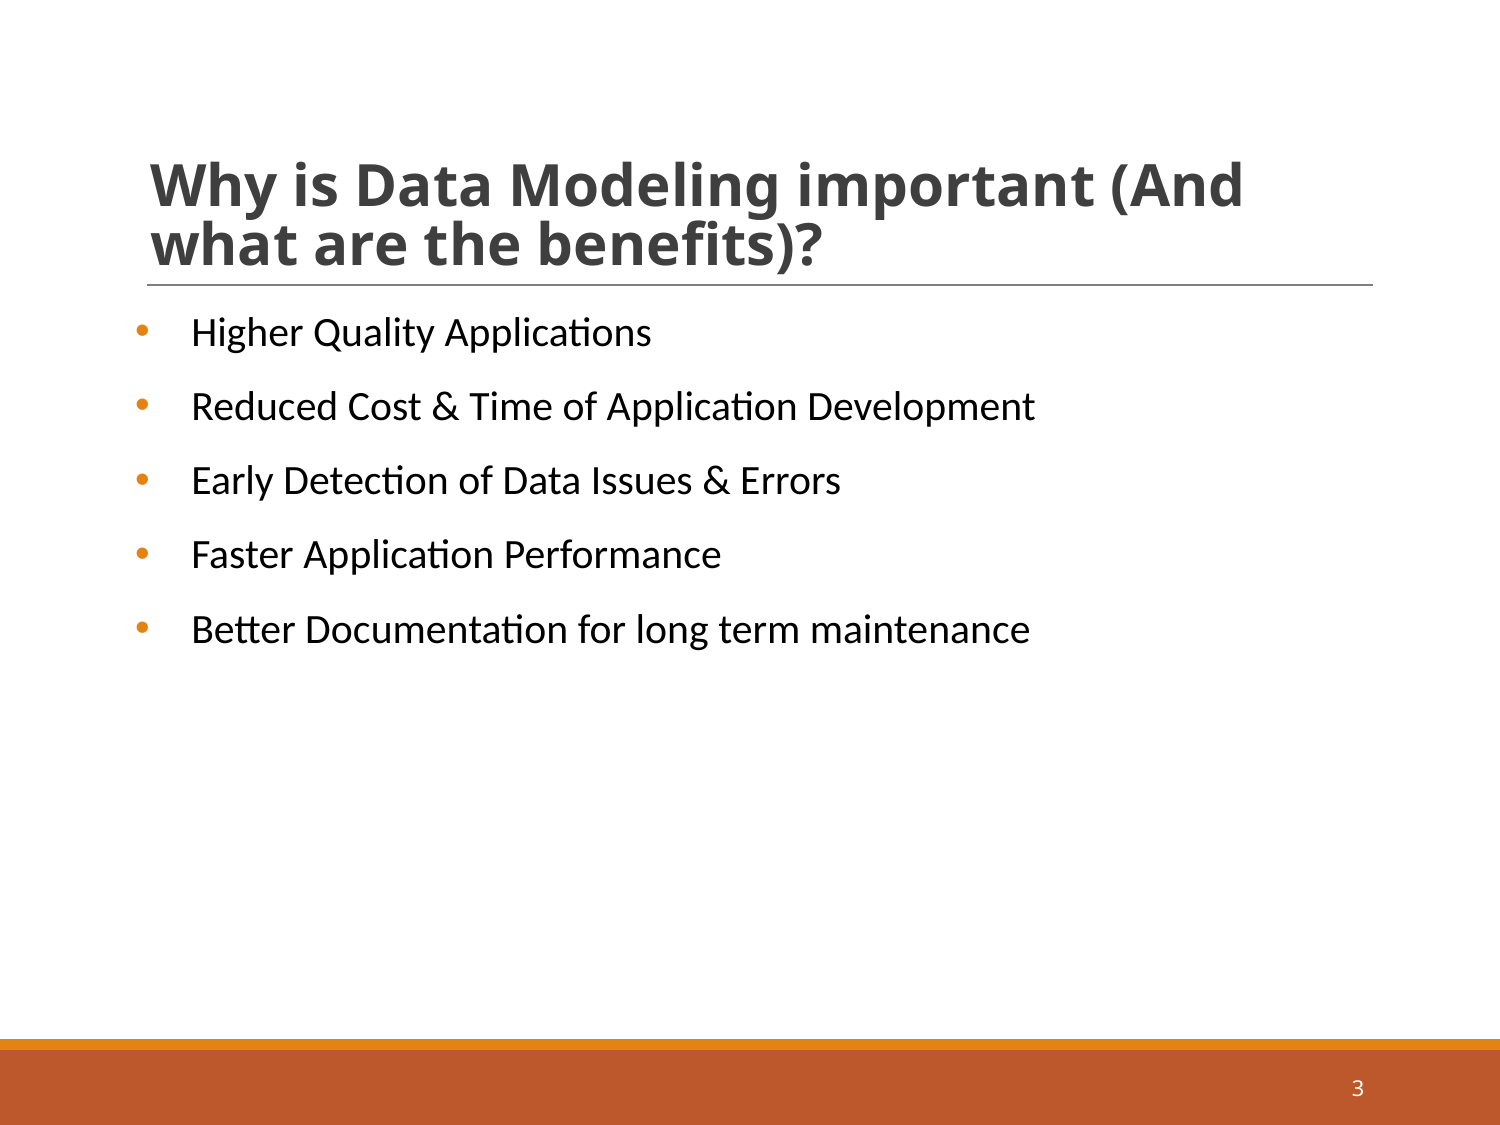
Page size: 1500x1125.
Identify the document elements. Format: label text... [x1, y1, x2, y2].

slide_number ‹#› [1218, 1059, 1380, 1120]
list Higher Quality Applications Reduced Cost & Time of Application Development Early Detection of Data Issues & Errors Faster Application Performance Better Documentation for long term maintenance [135, 302, 1373, 963]
title Why is Data Modeling important (And what are the benefits)? [135, 47, 1373, 285]
